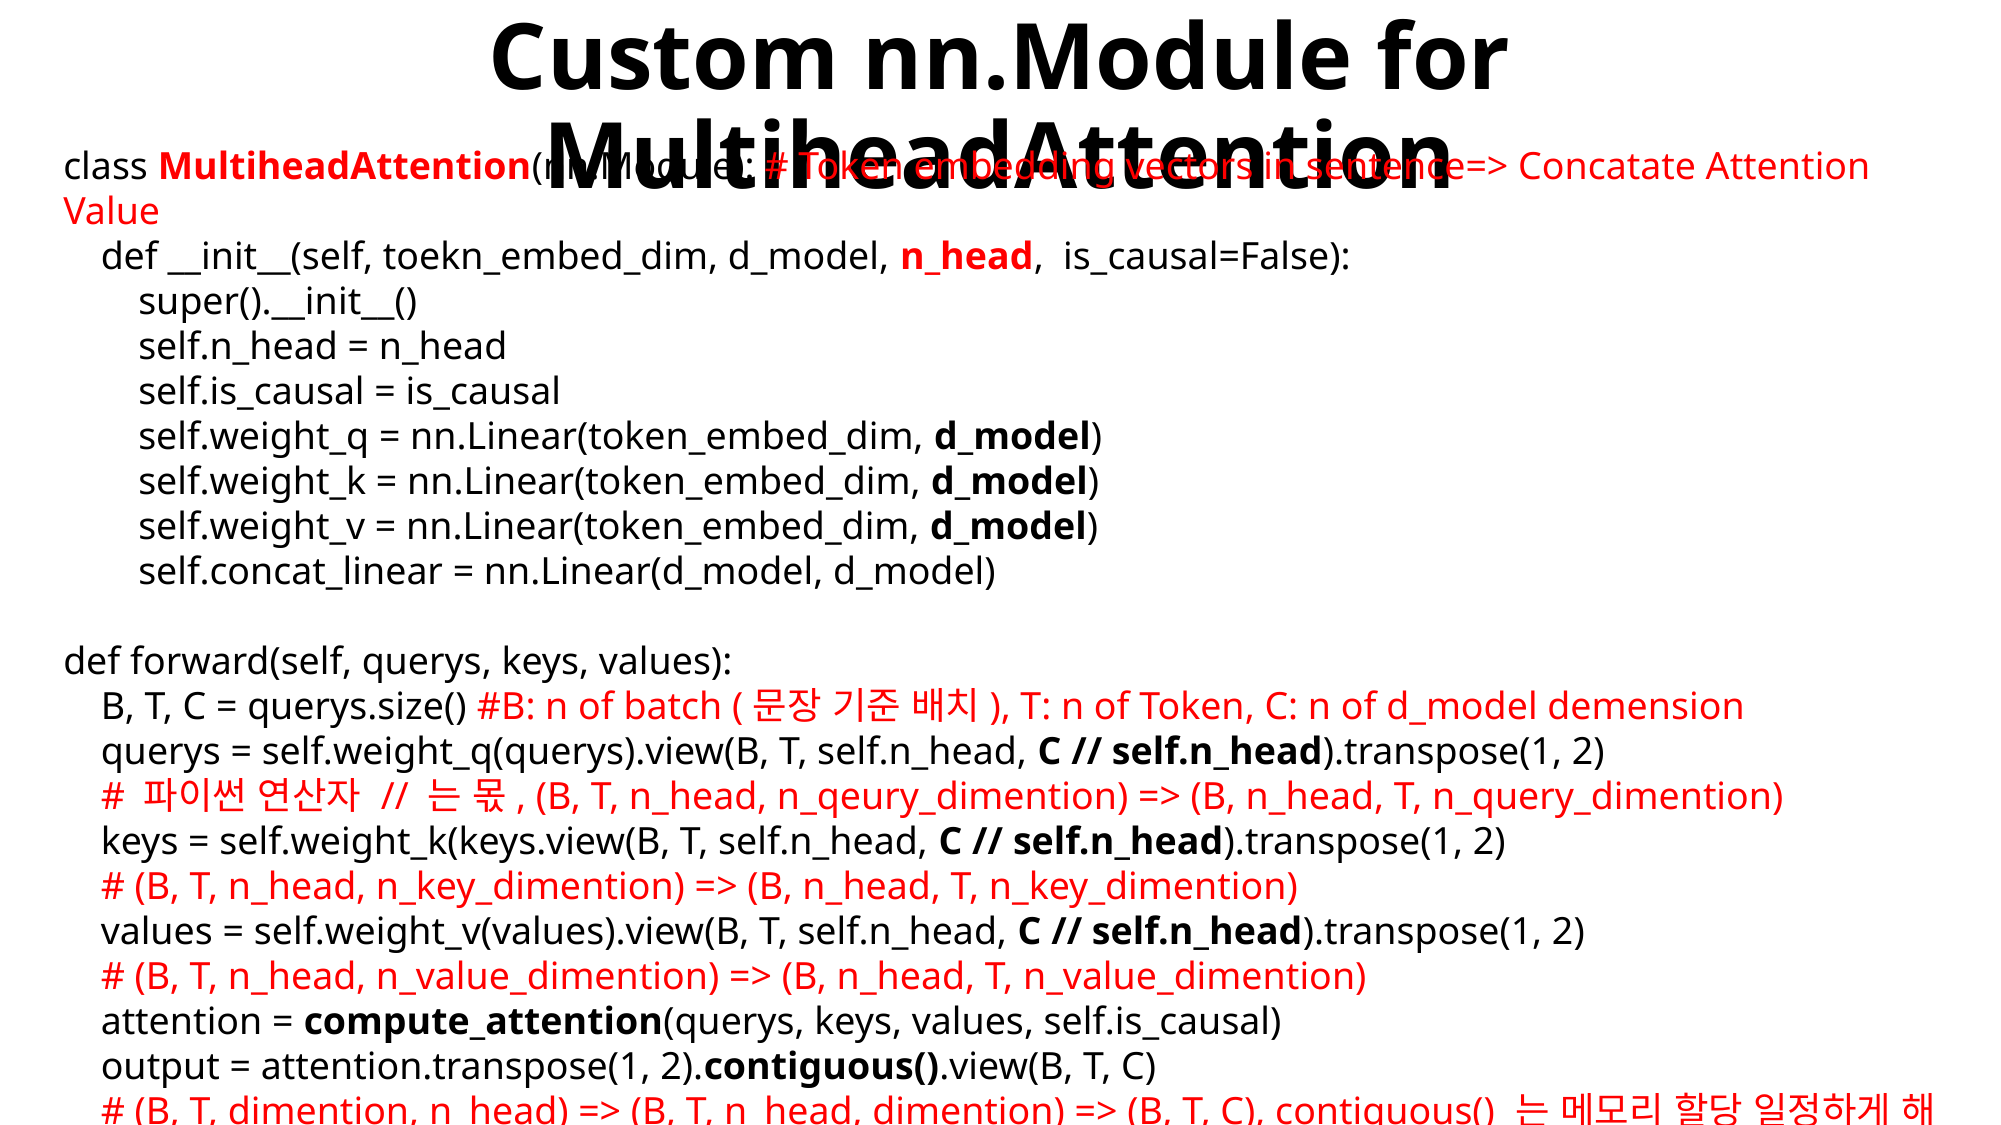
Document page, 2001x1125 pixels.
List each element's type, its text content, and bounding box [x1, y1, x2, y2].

title Custom nn.Module for MultiheadAttention [137, 0, 1863, 134]
text_box class MultiheadAttention(nn.Module): # Token embedding vectors in sentence=> Concatate Attention Value def __init__(self, toekn_embed_dim, d_model, n_head, is_causal=False): super().__init__() self.n_head = n_head self.is_causal = is_causal self.weight_q = nn.Linear(token_embed_dim, d_model) self.weight_k = nn.Linear(token_embed_dim, d_model) self.weight_v = nn.Linear(token_embed_dim, d_model) self.concat_linear = nn.Linear(d_model, d_model) def forward(self, querys, keys, values): B, T, C = querys.size() #B: n of batch (문장 기준 배치), T: n of Token, C: n of d_model demension querys = self.weight_q(querys).view(B, T, self.n_head, C // self.n_head).transpose(1, 2) # 파이썬 연산자 // 는 몫, (B, T, n_head, n_qeury_dimention) => (B, n_head, T, n_query_dimention) keys = self.weight_k(keys.view(B, T, self.n_head, C // self.n_head).transpose(1, 2) # (B, T, n_head, n_key_dimention) => (B, n_head, T, n_key_dimention) values = self.weight_v(values).view(B, T, self.n_head, C // self.n_head).transpose(1, 2) # (B, T, n_head, n_value_dimention) => (B, n_head, T, n_value_dimention) attention = compute_attention(querys, keys, values, self.is_causal) output = attention.transpose(1, 2).contiguous().view(B, T, C) # (B, T, dimention, n_head) => (B, T, n_head, dimention) => (B, T, C), contiguous() 는 메모리 할당 일정하게 해 줌 return output [48, 134, 1969, 1125]
